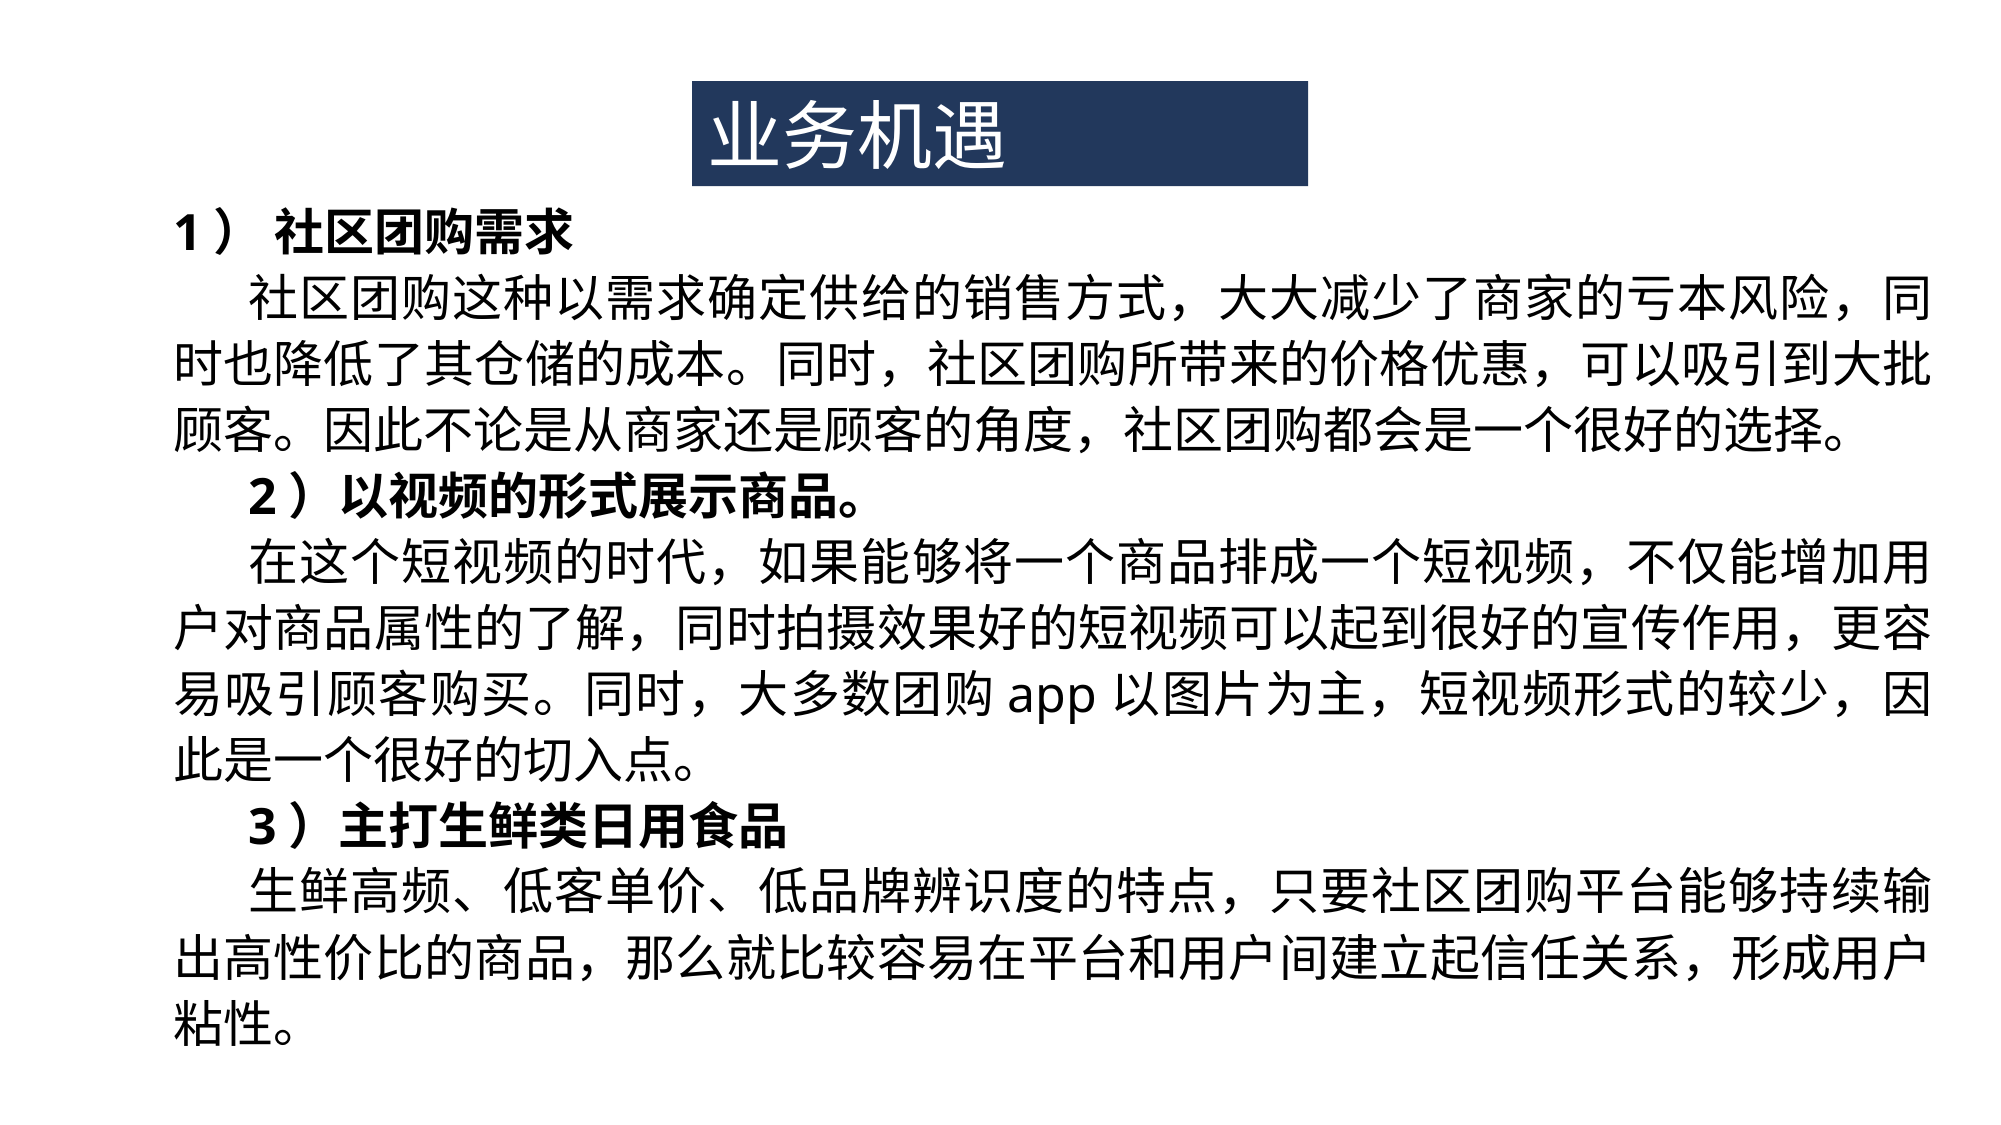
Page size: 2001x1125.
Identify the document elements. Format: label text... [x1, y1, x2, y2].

text_box 1） 社区团购需求 社区团购这种以需求确定供给的销售方式，大大减少了商家的亏本风险，同时也降低了其仓储的成本。同时，社区团购所带来的价格优惠，可以吸引到大批顾客。因此不论是从商家还是顾客的角度，社区团购都会是一个很好的选择。 2）以视频的形式展示商品。 在这个短视频的时代，如果能够将一个商品排成一个短视频，不仅能增加用户对商品属性的了解，同时拍摄效果好的短视频可以起到很好的宣传作用，更容易吸引顾客购买。同时，大多数团购app以图片为主，短视频形式的较少，因此是一个很好的切入点。 3）主打生鲜类日用食品 生鲜高频、低客单价、低品牌辨识度的特点，只要社区团购平台能够持续输出高性价比的商品，那么就比较容易在平台和用户间建立起信任关系，形成用户粘性。 [158, 186, 1948, 1060]
text_box 业务机遇 [692, 81, 1309, 186]
